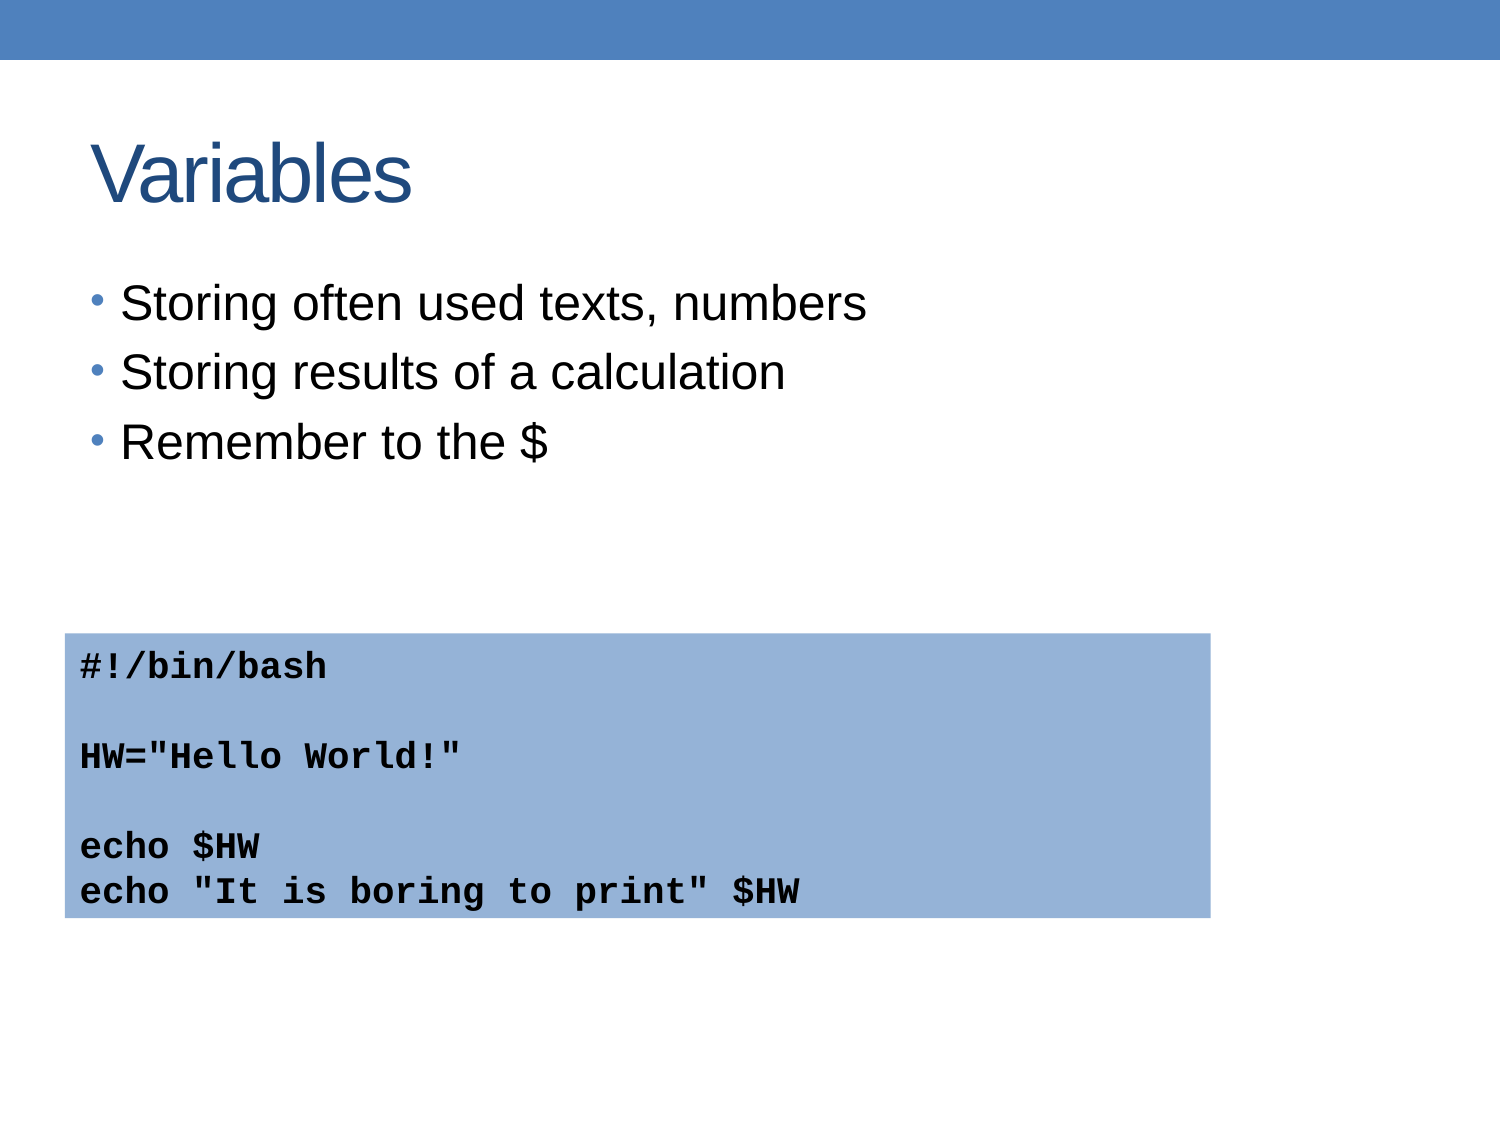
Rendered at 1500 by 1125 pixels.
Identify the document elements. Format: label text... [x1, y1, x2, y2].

list Storing often used texts, numbers Storing results of a calculation Remember to the $ [75, 262, 1425, 1063]
title Variables [75, 87, 1425, 250]
text_box #!/bin/bash HW="Hello World!" echo $HW echo "It is boring to print" $HW [64, 633, 1211, 919]
